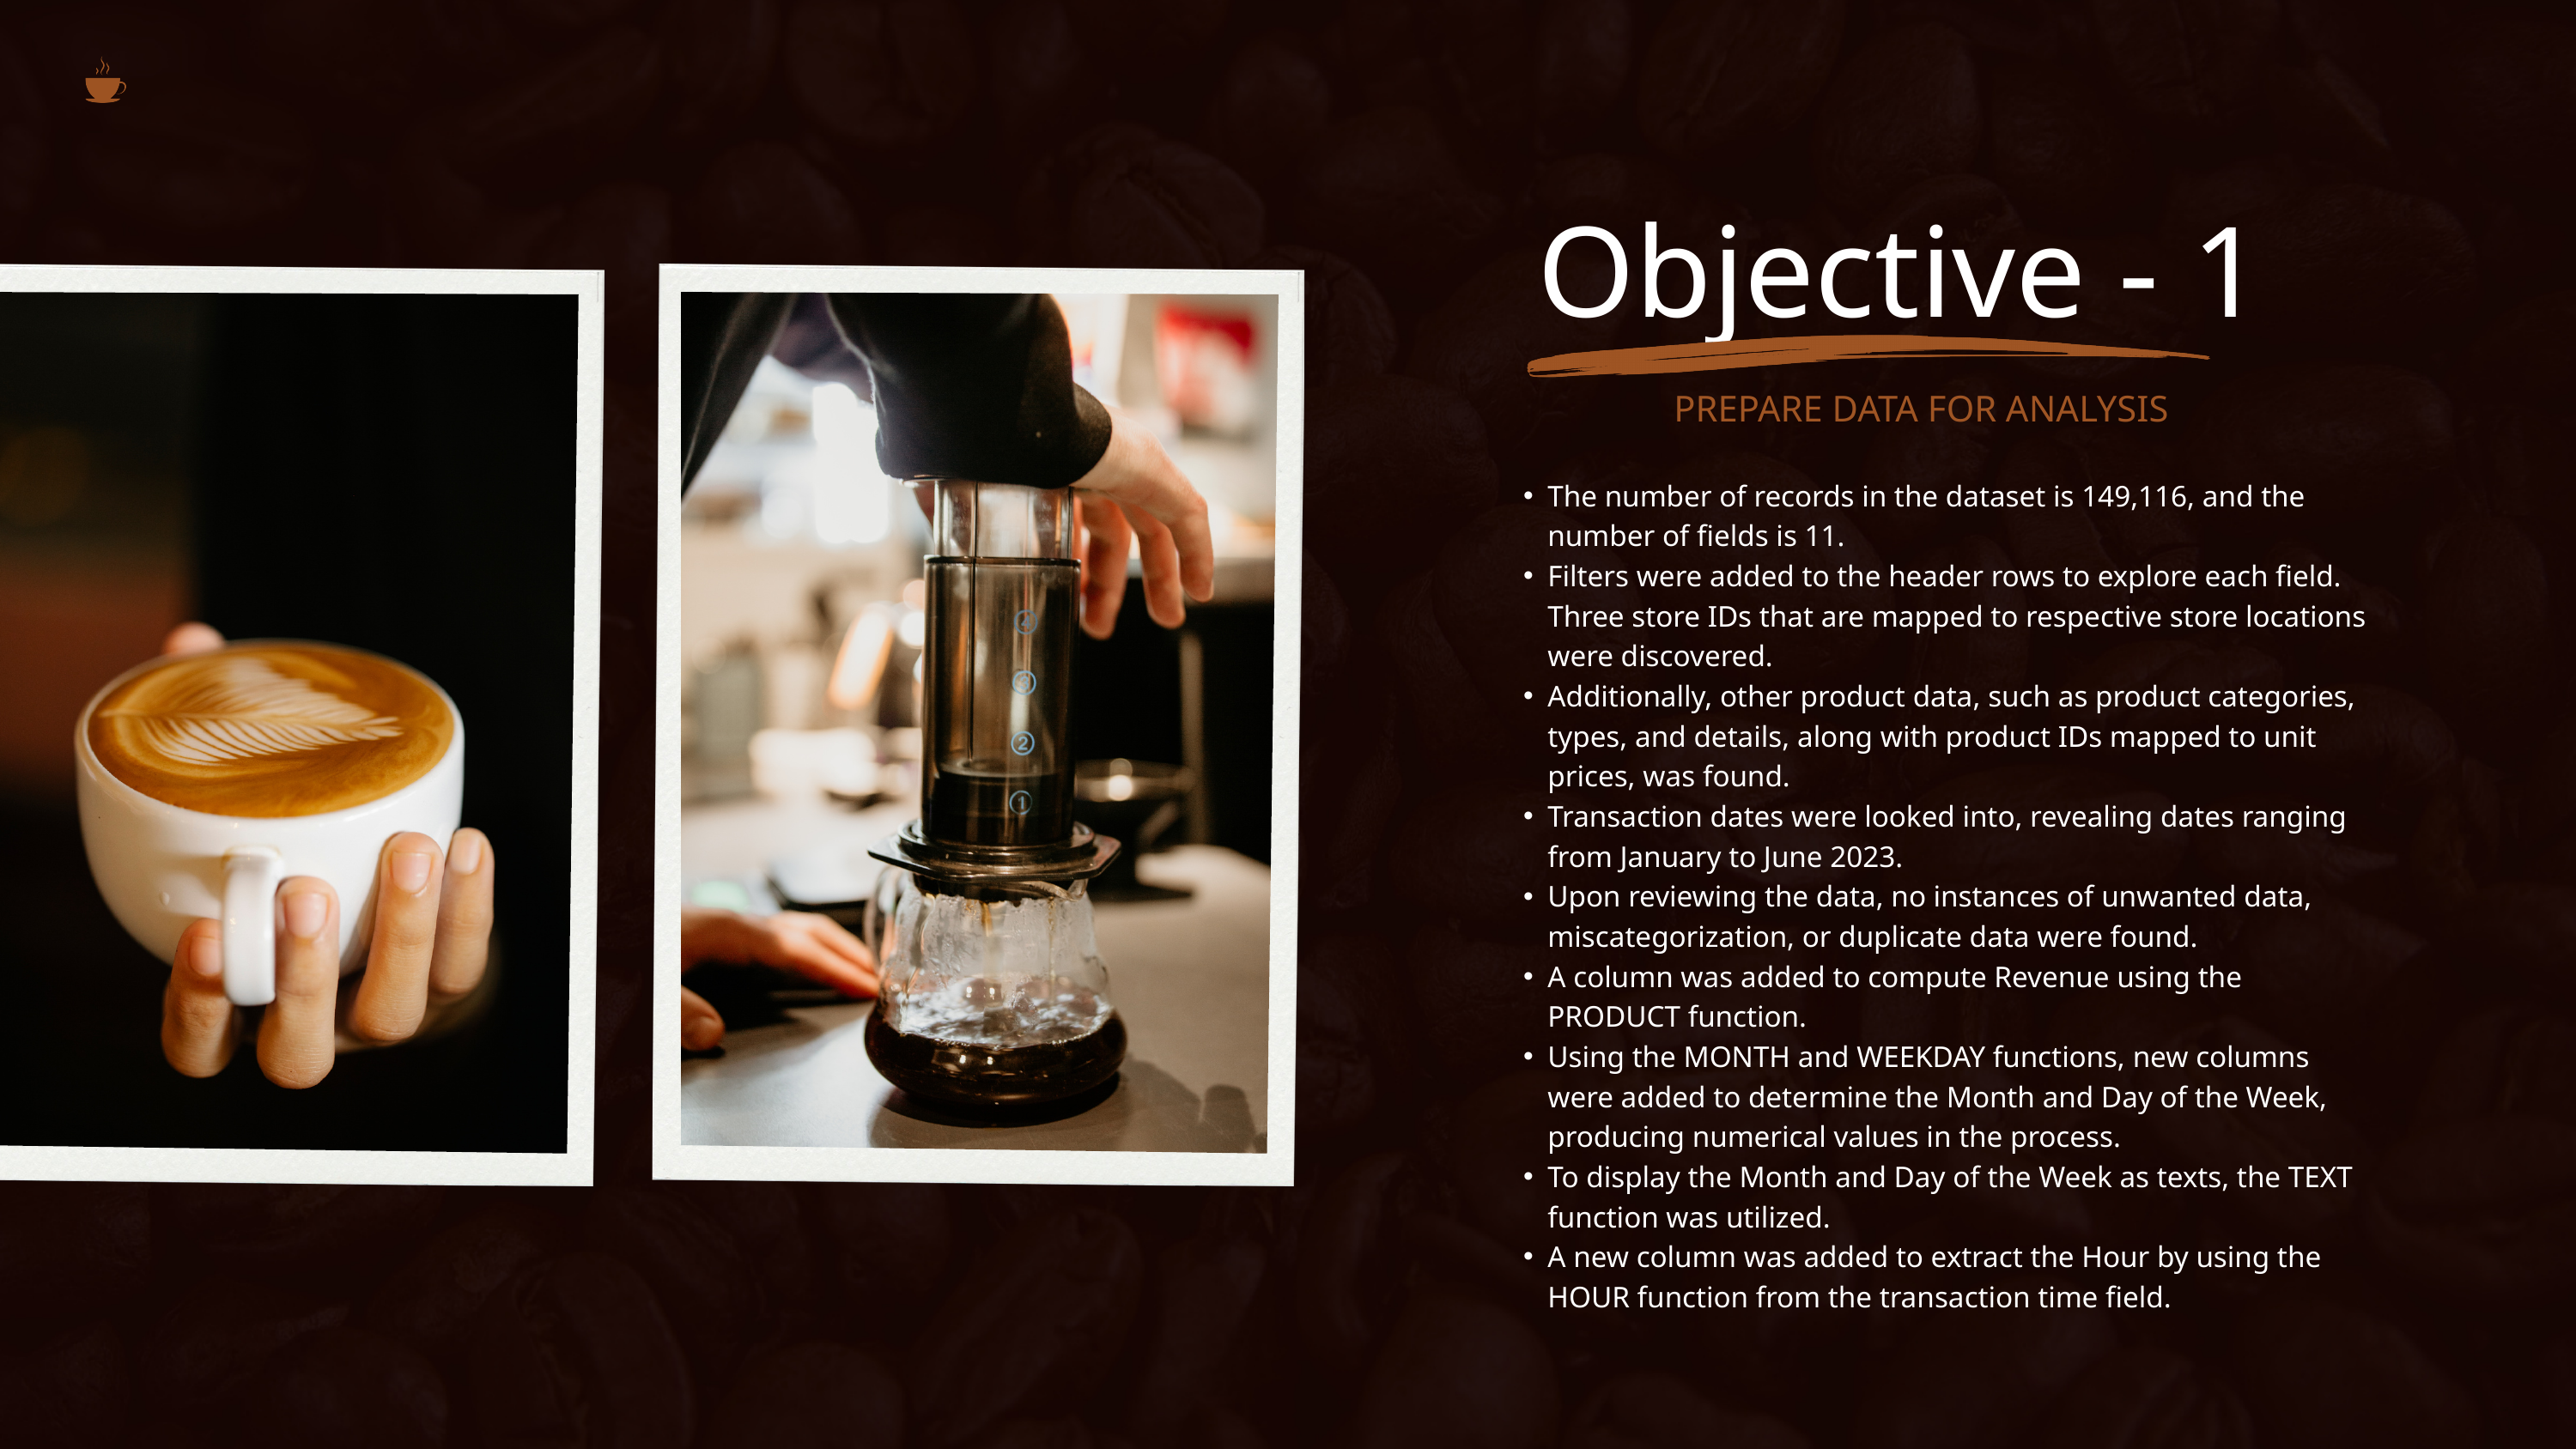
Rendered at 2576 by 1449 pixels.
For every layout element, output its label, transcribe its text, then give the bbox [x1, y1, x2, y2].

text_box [0, 264, 605, 1185]
text_box [0, 0, 2576, 1449]
text_box [1527, 335, 2211, 378]
text_box PREPARE DATA FOR ANALYSIS [1620, 379, 2222, 450]
text_box The number of records in the dataset is 149,116, and the number of fields is 11. Filters were added to the header rows to explore each field. Three store IDs that are mapped to respective store locations were discovered. Additionally, other product data, such as product categories, types, and details, along with product IDs mapped to unit prices, was found. Transaction dates were looked into, revealing dates ranging from January to June 2023. Upon reviewing the data, no instances of unwanted data, miscategorization, or duplicate data were found. A column was added to compute Revenue using the PRODUCT function. Using the MONTH and WEEKDAY functions, new columns were added to determine the Month and Day of the Week, producing numerical values in the process. To display the Month and Day of the Week as texts, the TEXT function was utilized. A new column was added to extract the Hour by using the HOUR function from the transaction time field. [1498, 472, 2375, 1313]
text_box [652, 264, 1305, 1185]
text_box Objective - 1 [1537, 167, 2306, 343]
text_box [85, 56, 127, 104]
